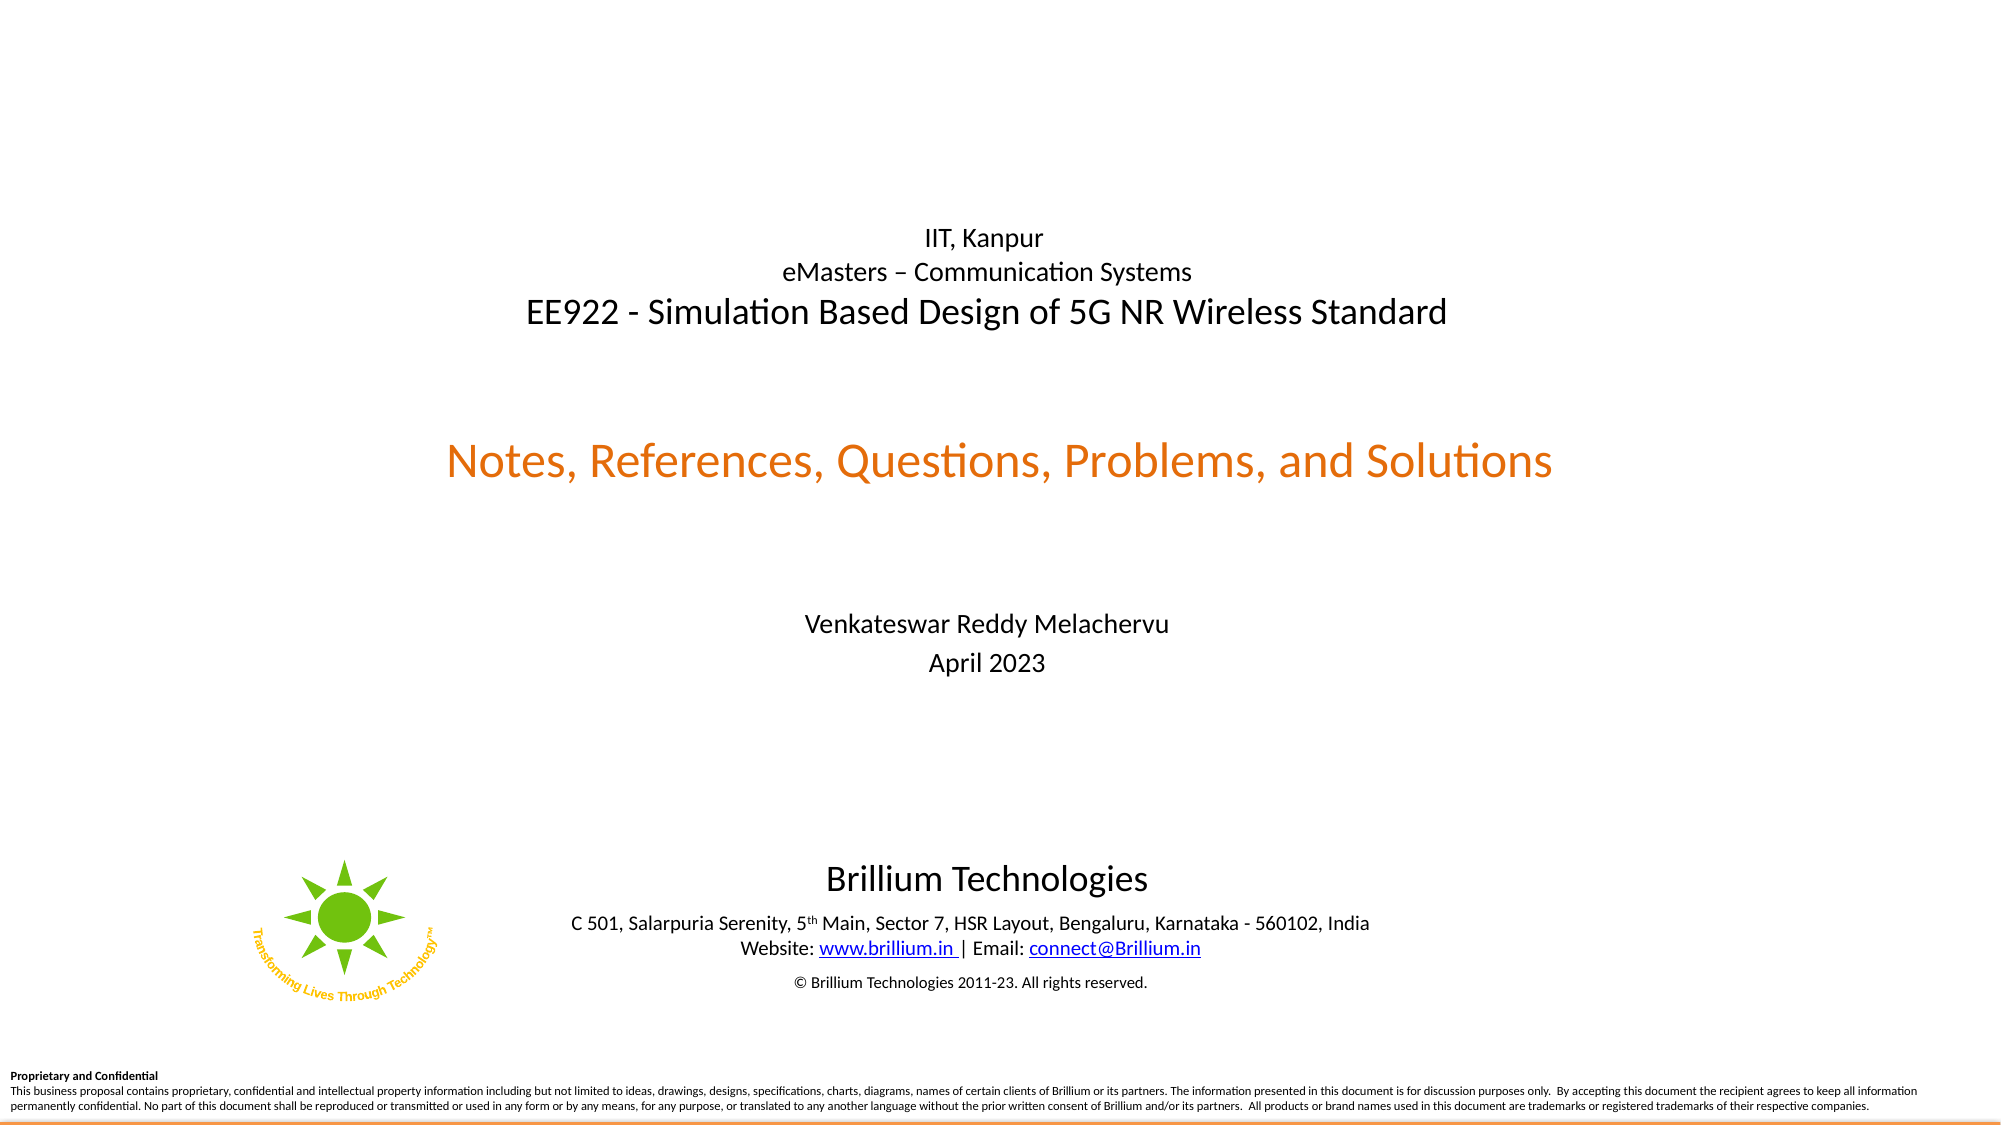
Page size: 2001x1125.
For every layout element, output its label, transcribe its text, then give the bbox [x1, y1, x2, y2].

title IIT, Kanpur eMasters – Communication Systems EE922 - Simulation Based Design of 5G NR Wireless Standard [87, 211, 1888, 341]
subtitle Notes, References, Questions, Problems, and Solutions [300, 420, 1700, 517]
list Venkateswar Reddy Melachervu April 2023 [468, 597, 1507, 687]
